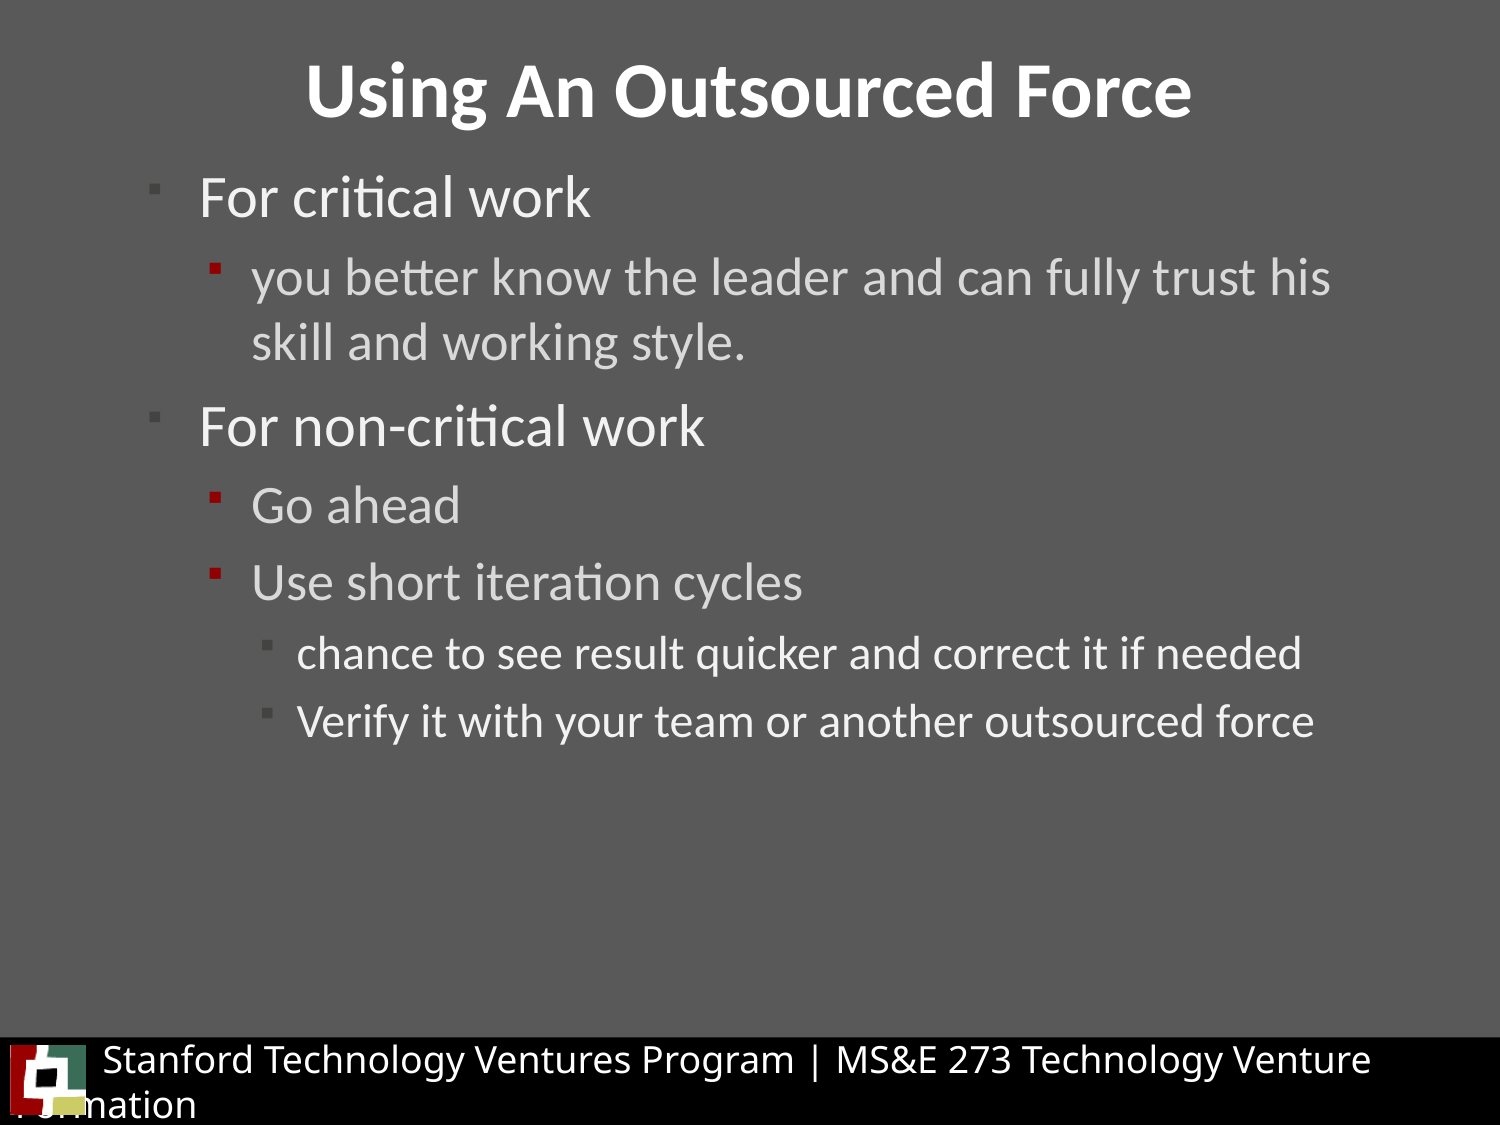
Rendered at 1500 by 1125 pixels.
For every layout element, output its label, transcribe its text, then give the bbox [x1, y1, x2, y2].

picture [10, 1045, 86, 1115]
title Using An Outsourced Force [37, 4, 1463, 168]
list For critical work you better know the leader and can fully trust his skill and working style. For non-critical work Go ahead Use short iteration cycles chance to see result quicker and correct it if needed Verify it with your team or another outsourced force [131, 149, 1407, 1038]
